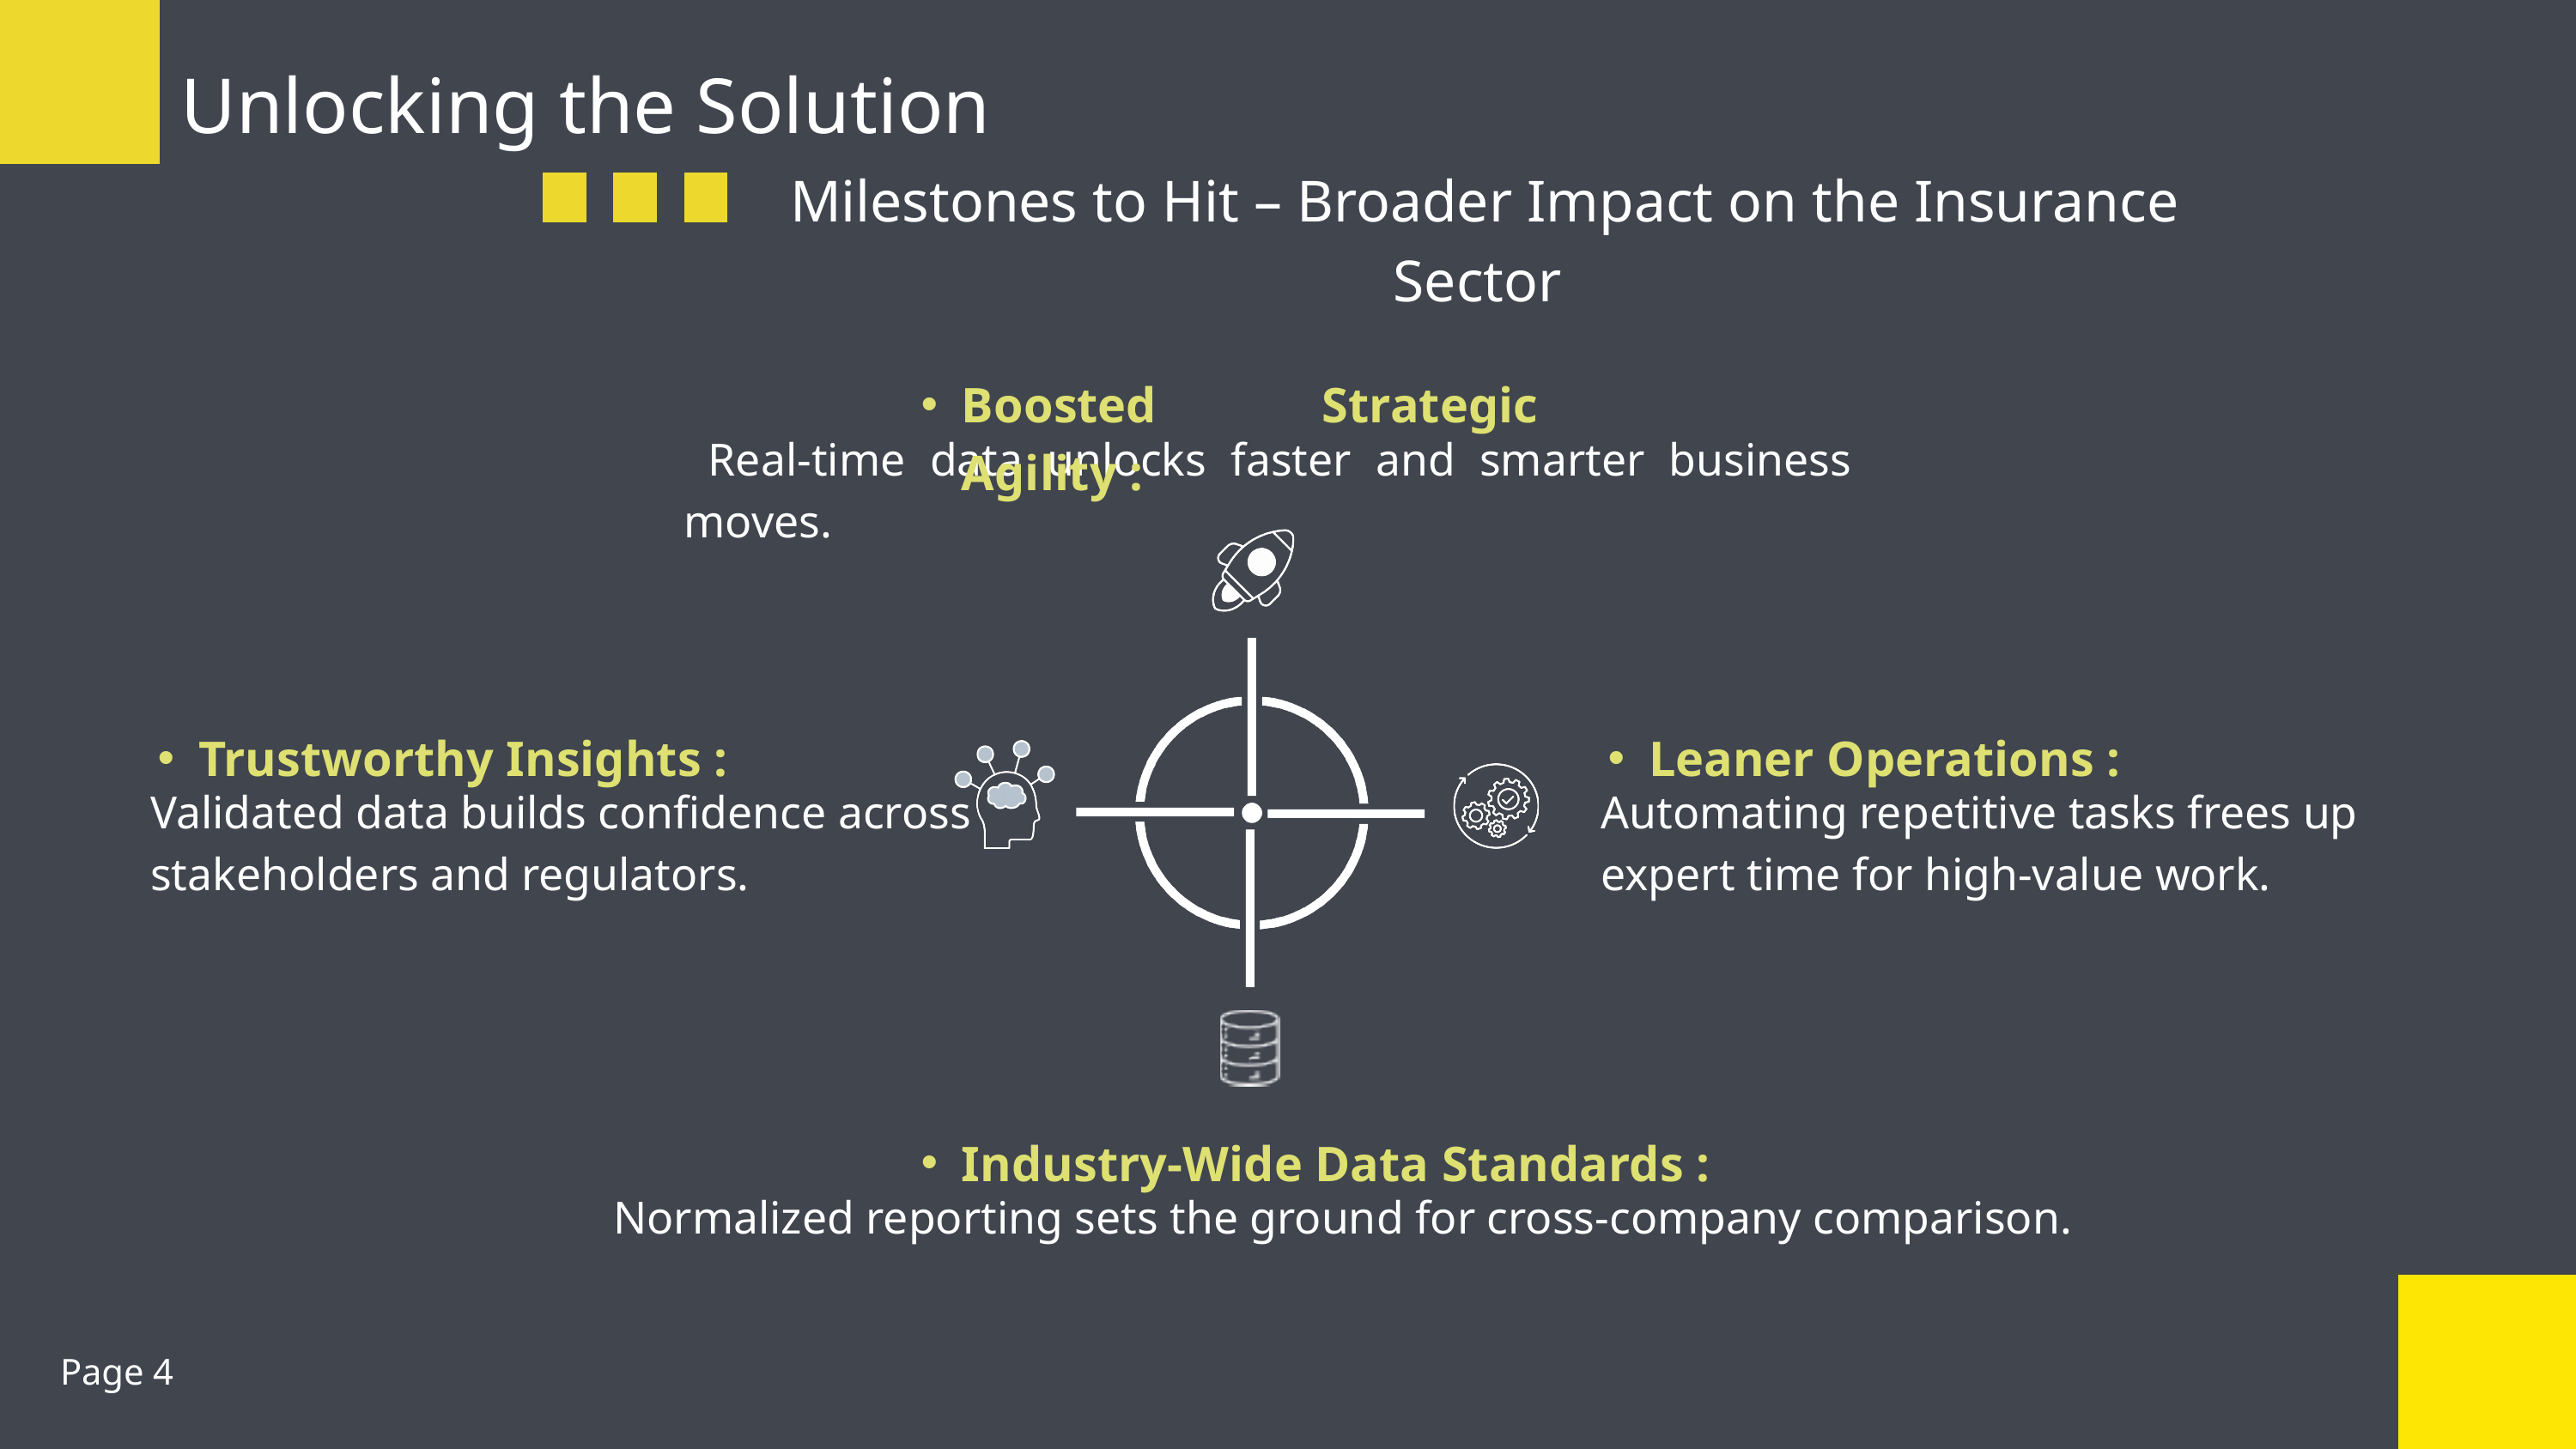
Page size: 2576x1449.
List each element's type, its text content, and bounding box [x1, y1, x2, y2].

text_box Automating repetitive tasks frees up expert time for high-value work. [1601, 775, 2439, 900]
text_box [2397, 1274, 2576, 1449]
text_box [1453, 763, 1540, 849]
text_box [613, 172, 658, 223]
text_box [951, 740, 1058, 849]
text_box Validated data builds confidence across stakeholders and regulators. [150, 775, 989, 900]
text_box [1209, 547, 1295, 615]
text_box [683, 172, 728, 223]
text_box Milestones to Hit – Broader Impact on the Insurance Sector [752, 154, 2203, 313]
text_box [542, 172, 587, 223]
text_box [1220, 1010, 1281, 1087]
text_box Leaner Operations : [1566, 718, 2263, 786]
text_box Trustworthy Insights : [117, 718, 813, 786]
text_box Industry-Wide Data Standards : [879, 1123, 1782, 1191]
text_box Unlocking the Solution [164, 41, 1060, 149]
text_box Real-time data unlocks faster and smarter business moves. [683, 422, 1853, 547]
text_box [0, 0, 161, 164]
text_box Normalized reporting sets the ground for cross-company comparison. [613, 1180, 2073, 1306]
text_box Boosted Strategic Agility : [879, 365, 1540, 500]
text_box [1076, 638, 1425, 987]
text_box Page 4 [60, 1342, 173, 1392]
